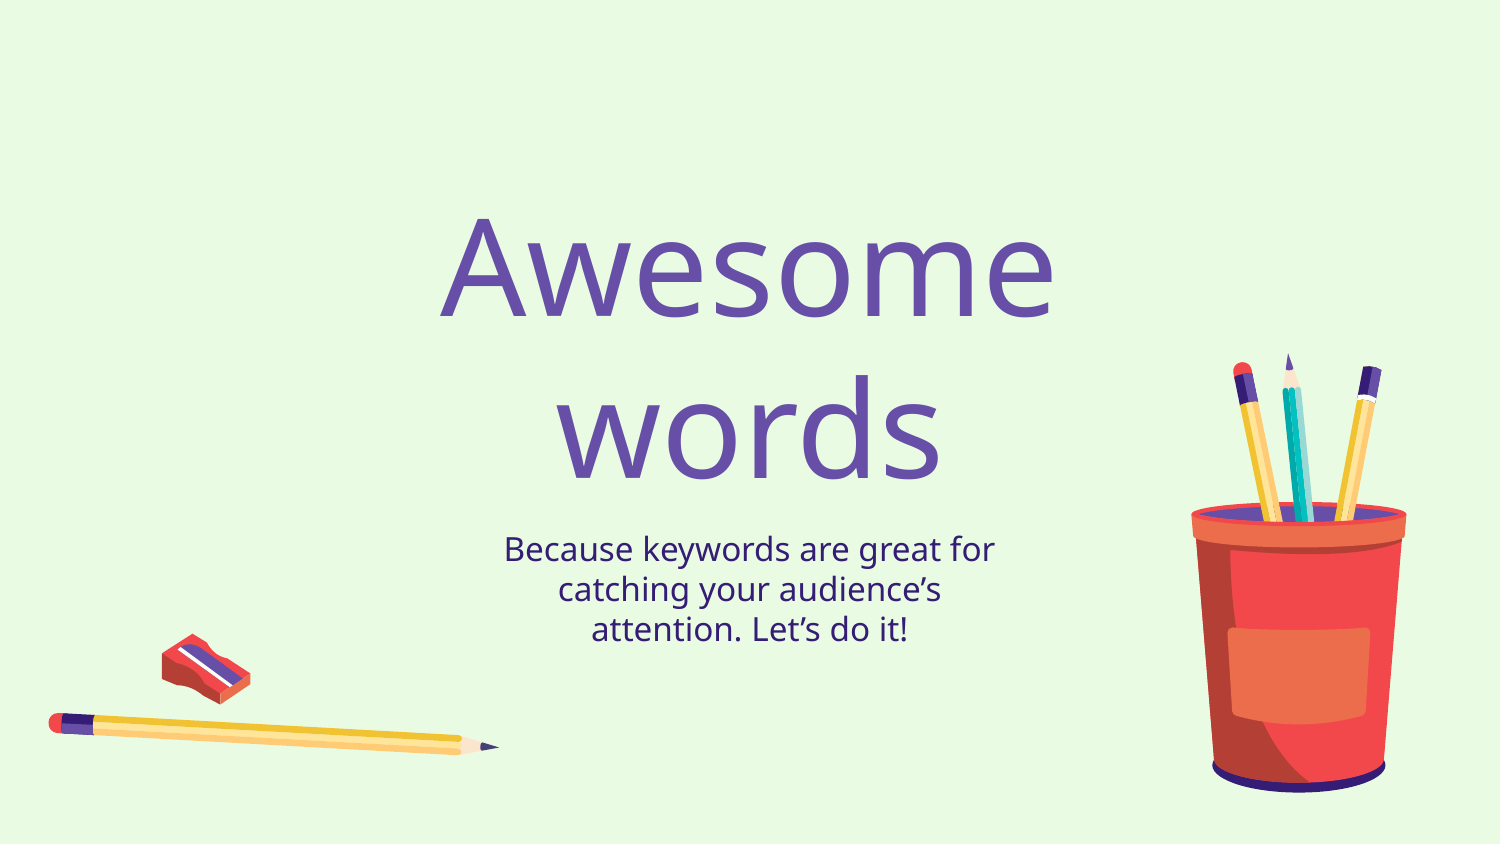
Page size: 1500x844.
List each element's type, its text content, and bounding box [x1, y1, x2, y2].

subtitle Because keywords are great for catching your audience’s attention. Let’s do it! [488, 513, 1012, 657]
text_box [47, 633, 500, 756]
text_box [1190, 352, 1408, 793]
title Awesome words [407, 165, 1093, 482]
